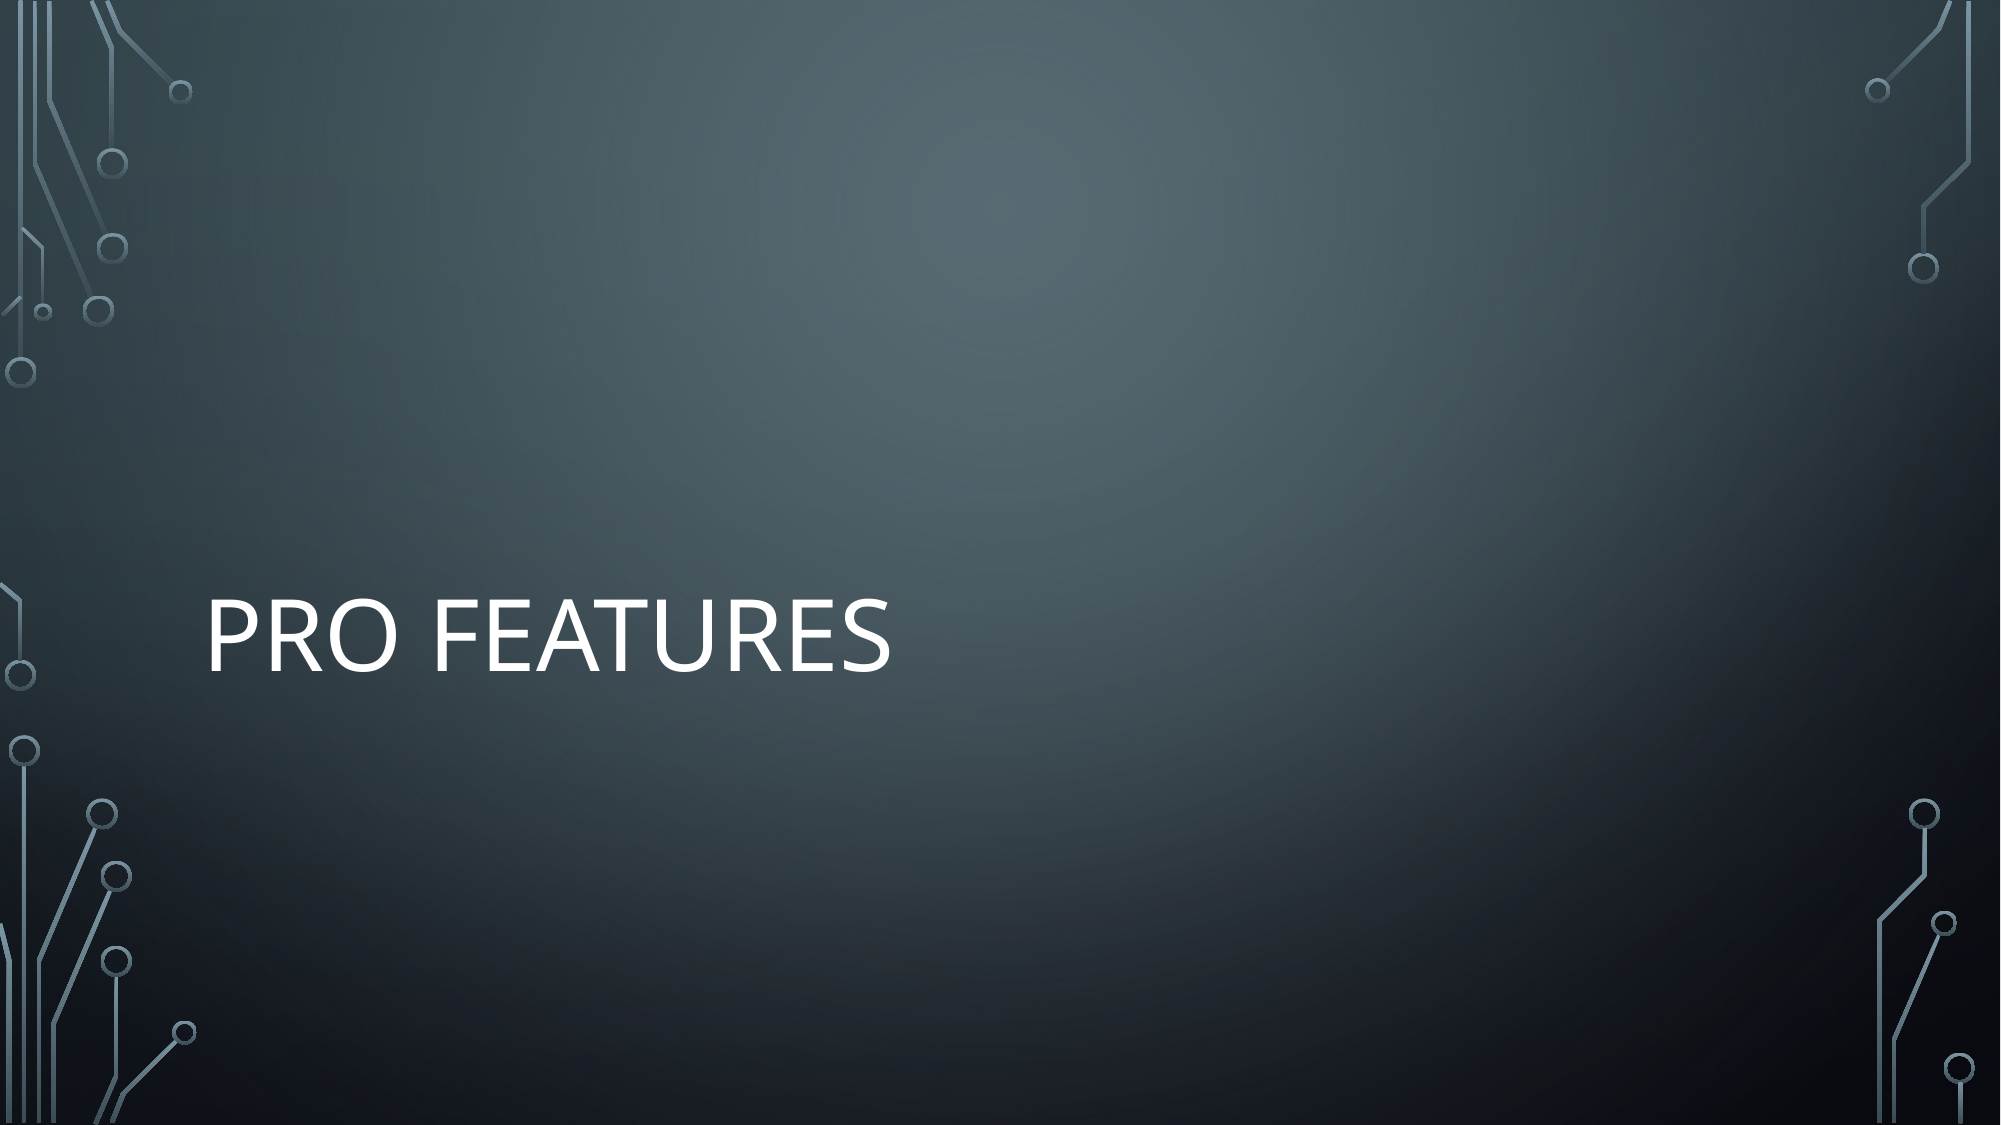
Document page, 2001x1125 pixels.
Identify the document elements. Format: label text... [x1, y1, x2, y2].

title Pro Features [187, 232, 1813, 701]
